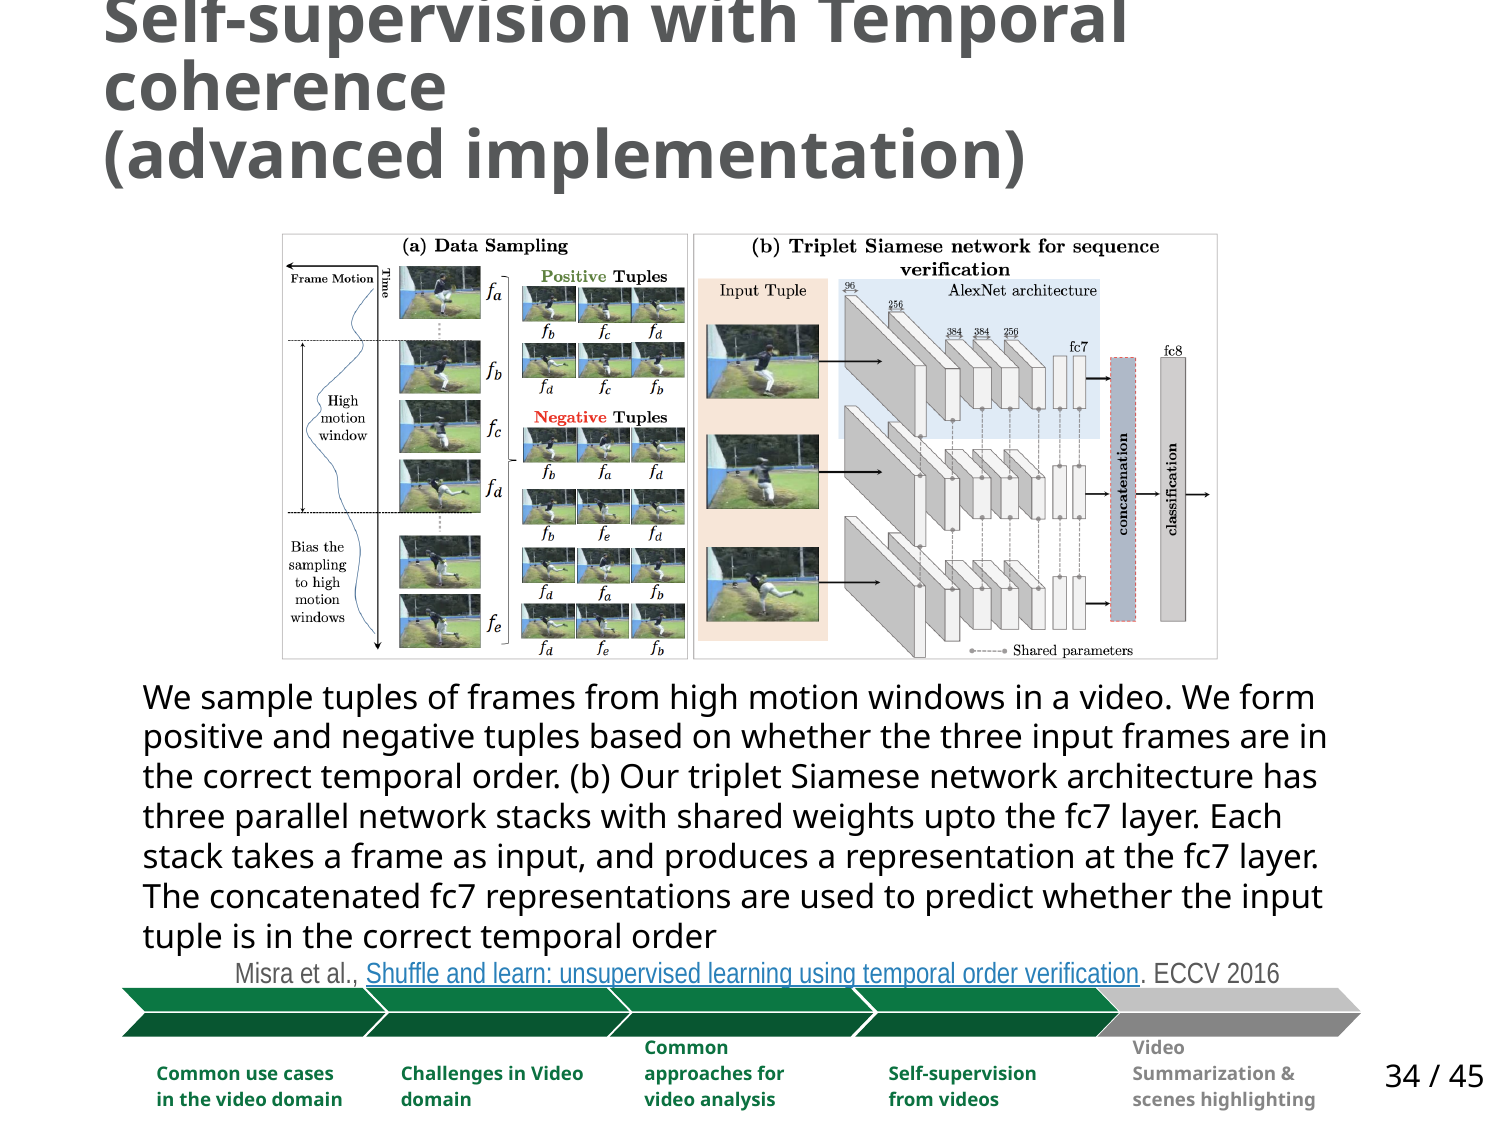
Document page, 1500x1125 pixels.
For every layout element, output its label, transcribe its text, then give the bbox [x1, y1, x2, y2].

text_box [121, 987, 364, 1125]
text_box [365, 987, 630, 1125]
text_box Misra et al., Shuffle and learn: unsupervised learning using temporal order verification. ECCV 2016 [233, 952, 1397, 1000]
picture [279, 230, 1221, 662]
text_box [1097, 987, 1362, 1125]
text_box 34 / 45 [1366, 1041, 1500, 1125]
text_box We sample tuples of frames from high motion windows in a video. We form positive and negative tuples based on whether the three input frames are in the correct temporal order. (b) Our triplet Siamese network architecture has three parallel network stacks with shared weights upto the fc7 layer. Each stack takes a frame as input, and produces a representation at the fc7 layer. The concatenated fc7 representations are used to predict whether the input tuple is in the correct temporal order [127, 660, 1373, 953]
text_box Self-supervision from videos [873, 1051, 1091, 1125]
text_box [609, 987, 853, 1037]
title Self-supervision with Temporal coherence (advanced implementation) [89, 42, 1394, 200]
text_box Common approaches for video analysis [634, 1051, 847, 1125]
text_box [854, 987, 1119, 1037]
